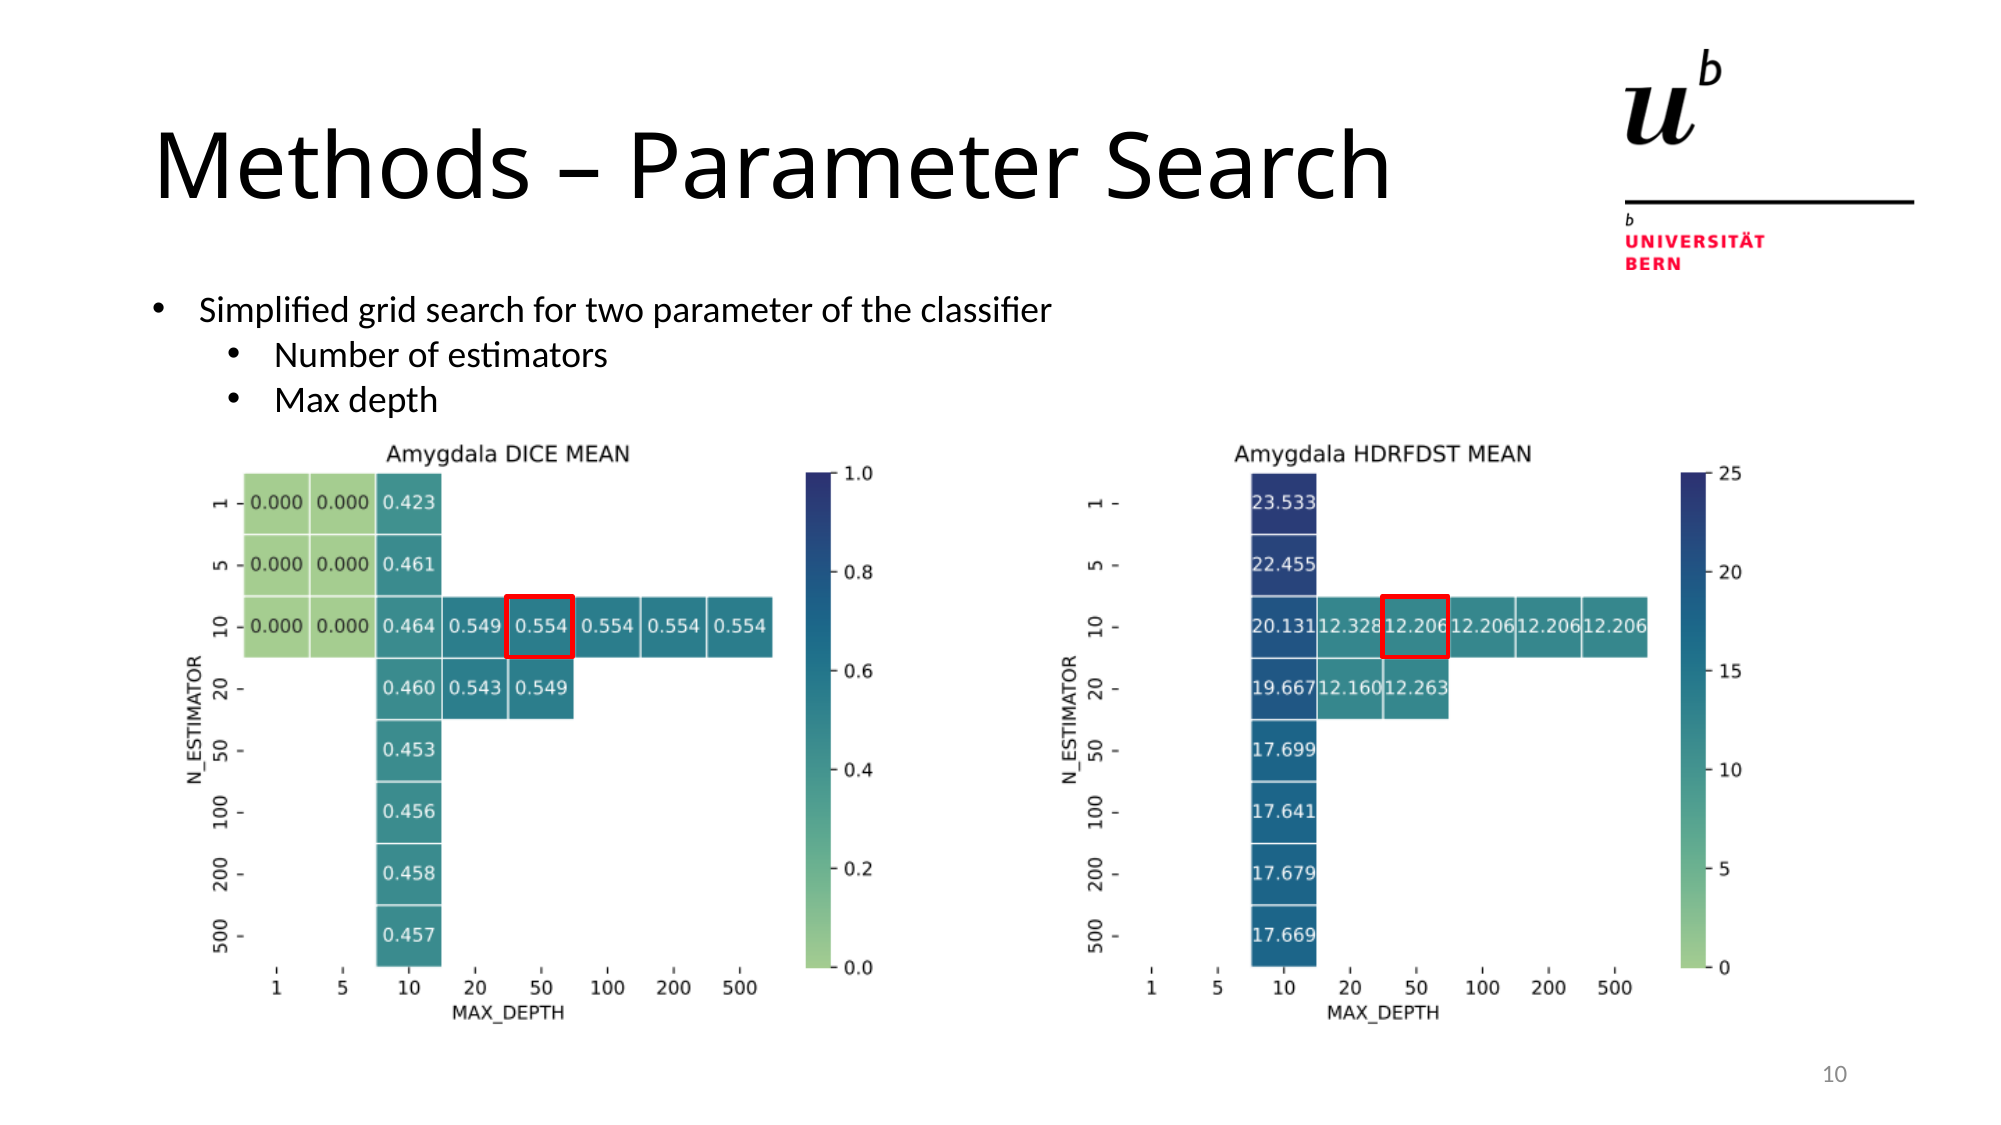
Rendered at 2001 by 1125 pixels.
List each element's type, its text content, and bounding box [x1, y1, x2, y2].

text_box Simplified grid search for two parameter of the classifier Number of estimators Max depth [137, 277, 1863, 427]
title Methods – Parameter Search [137, 59, 1863, 277]
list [137, 396, 988, 1035]
slide_number 10 [1412, 1042, 1863, 1103]
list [1012, 396, 1863, 1035]
picture [1625, 0, 2000, 270]
